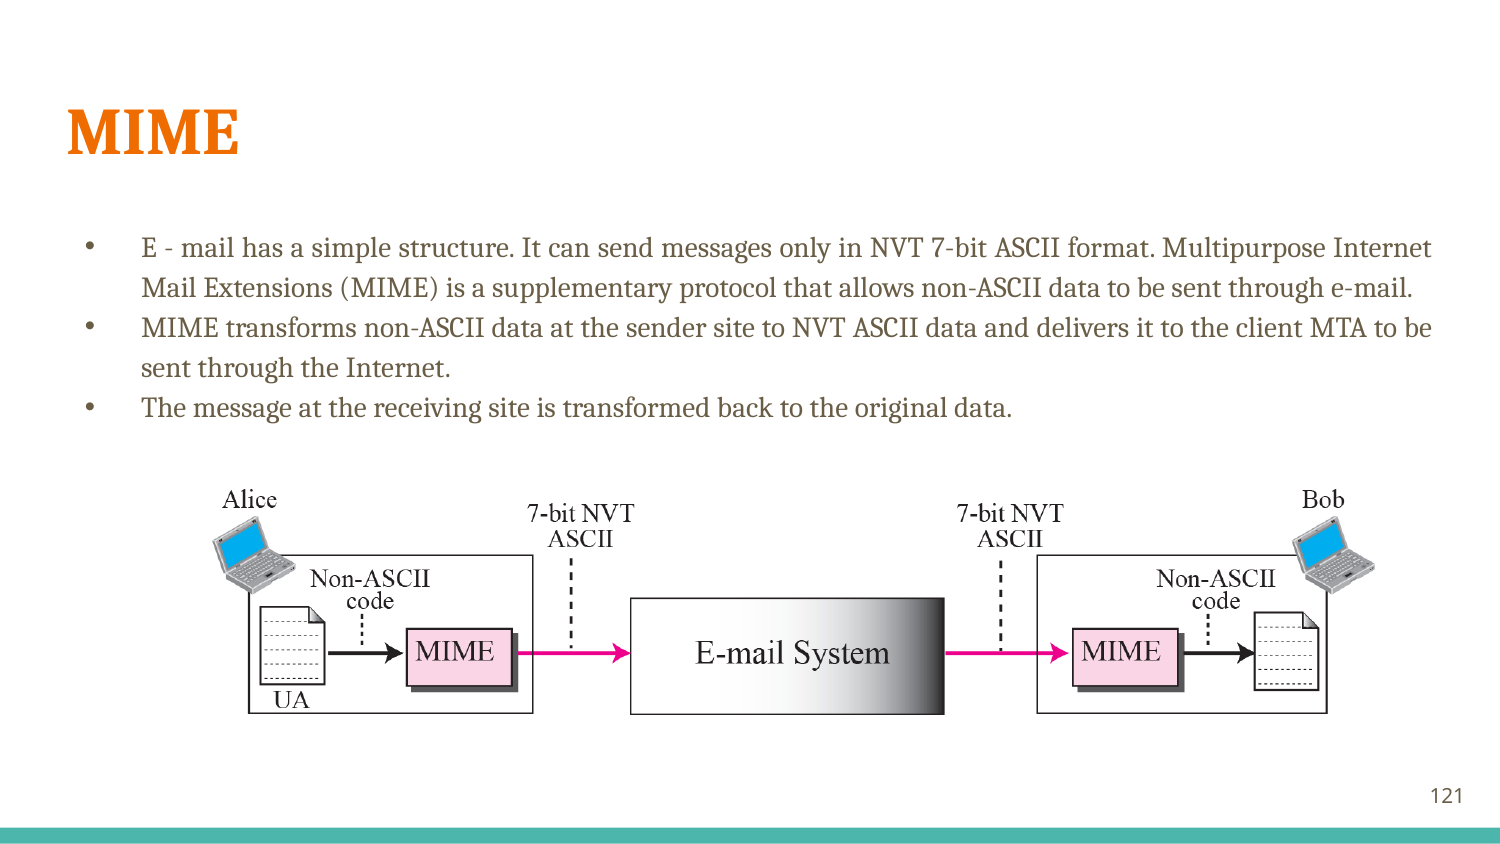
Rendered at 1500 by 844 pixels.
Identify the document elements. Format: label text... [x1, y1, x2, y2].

title MIME [51, 72, 1449, 189]
list E - mail has a simple structure. It can send messages only in NVT 7-bit ASCII format. Multipurpose Internet Mail Extensions (MIME) is a supplementary protocol that allows non-ASCII data to be sent through e-mail. MIME transforms non-ASCII data at the sender site to NVT ASCII data and delivers it to the client MTA to be sent through the Internet. The message at the receiving site is transformed back to the original data. [51, 207, 1449, 750]
picture [212, 486, 1375, 717]
slide_number ‹#› [1389, 764, 1480, 830]
